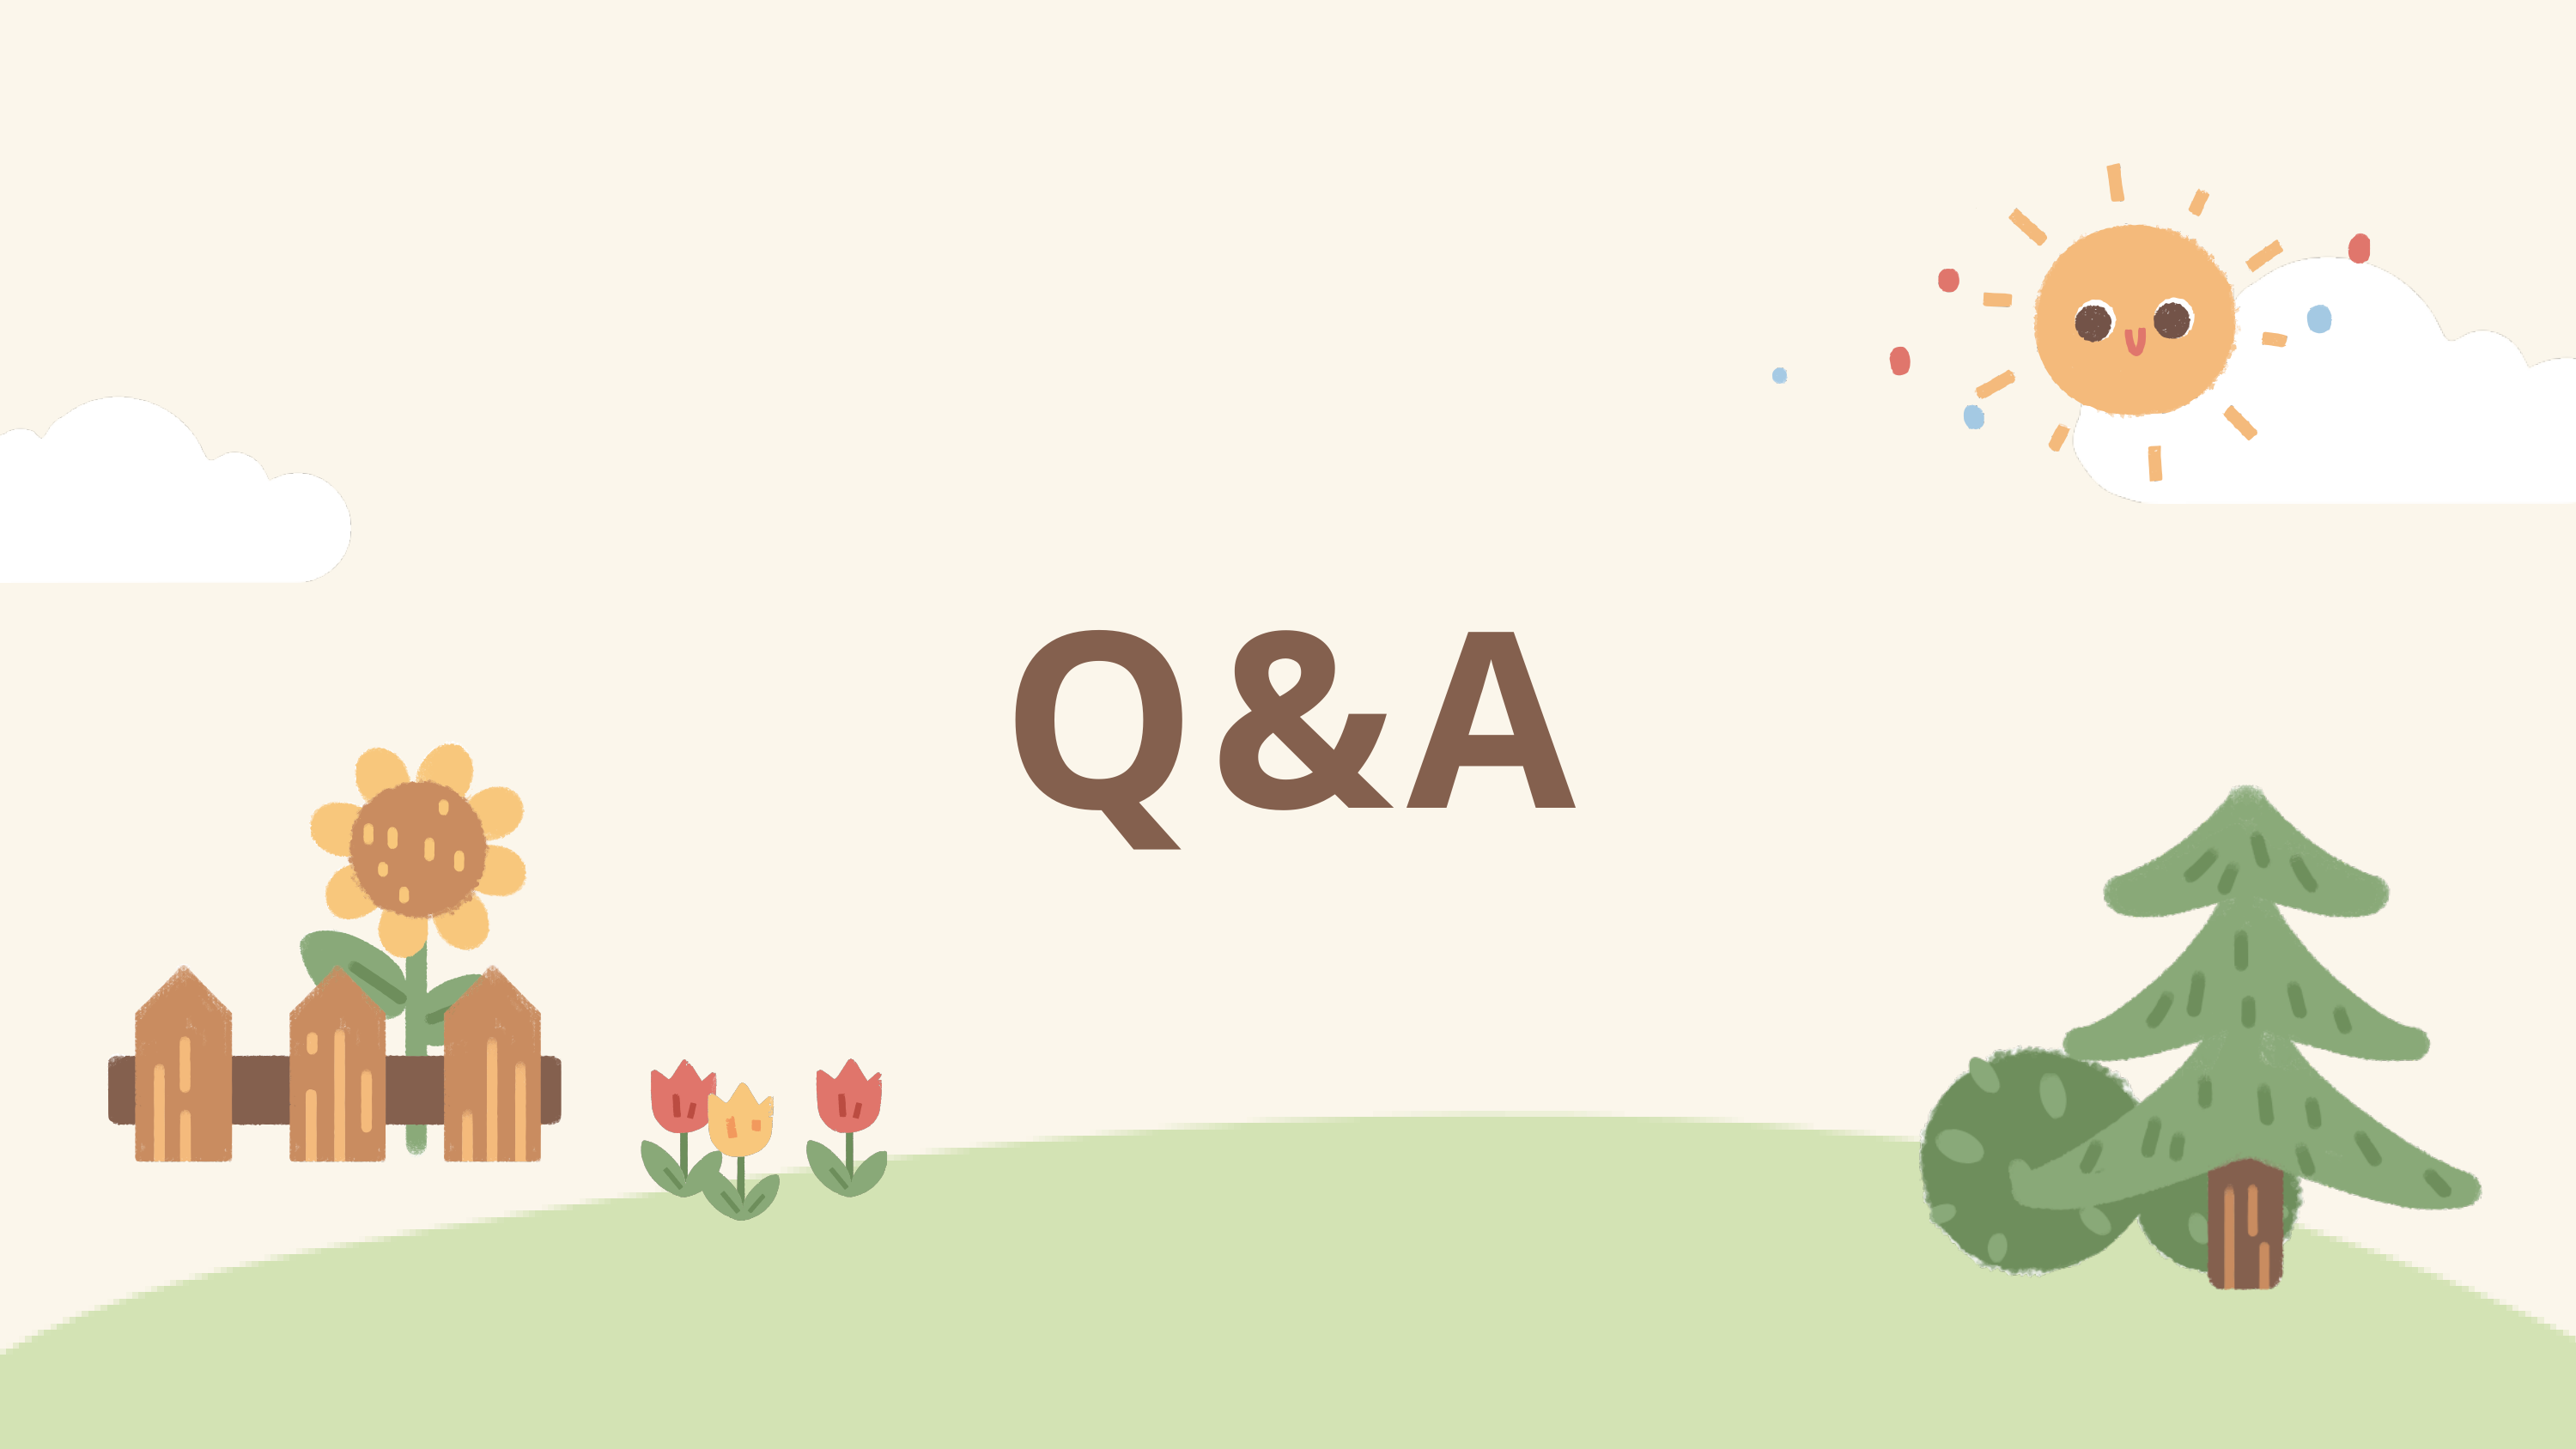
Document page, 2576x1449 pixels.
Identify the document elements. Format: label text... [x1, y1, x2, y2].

text_box [1771, 163, 2371, 482]
text_box [1918, 785, 2483, 1291]
text_box [641, 1058, 888, 1221]
text_box [0, 380, 356, 583]
text_box [0, 1086, 2576, 1449]
text_box Q&A [243, 585, 2336, 858]
text_box [106, 740, 562, 1162]
text_box [2070, 235, 2576, 504]
